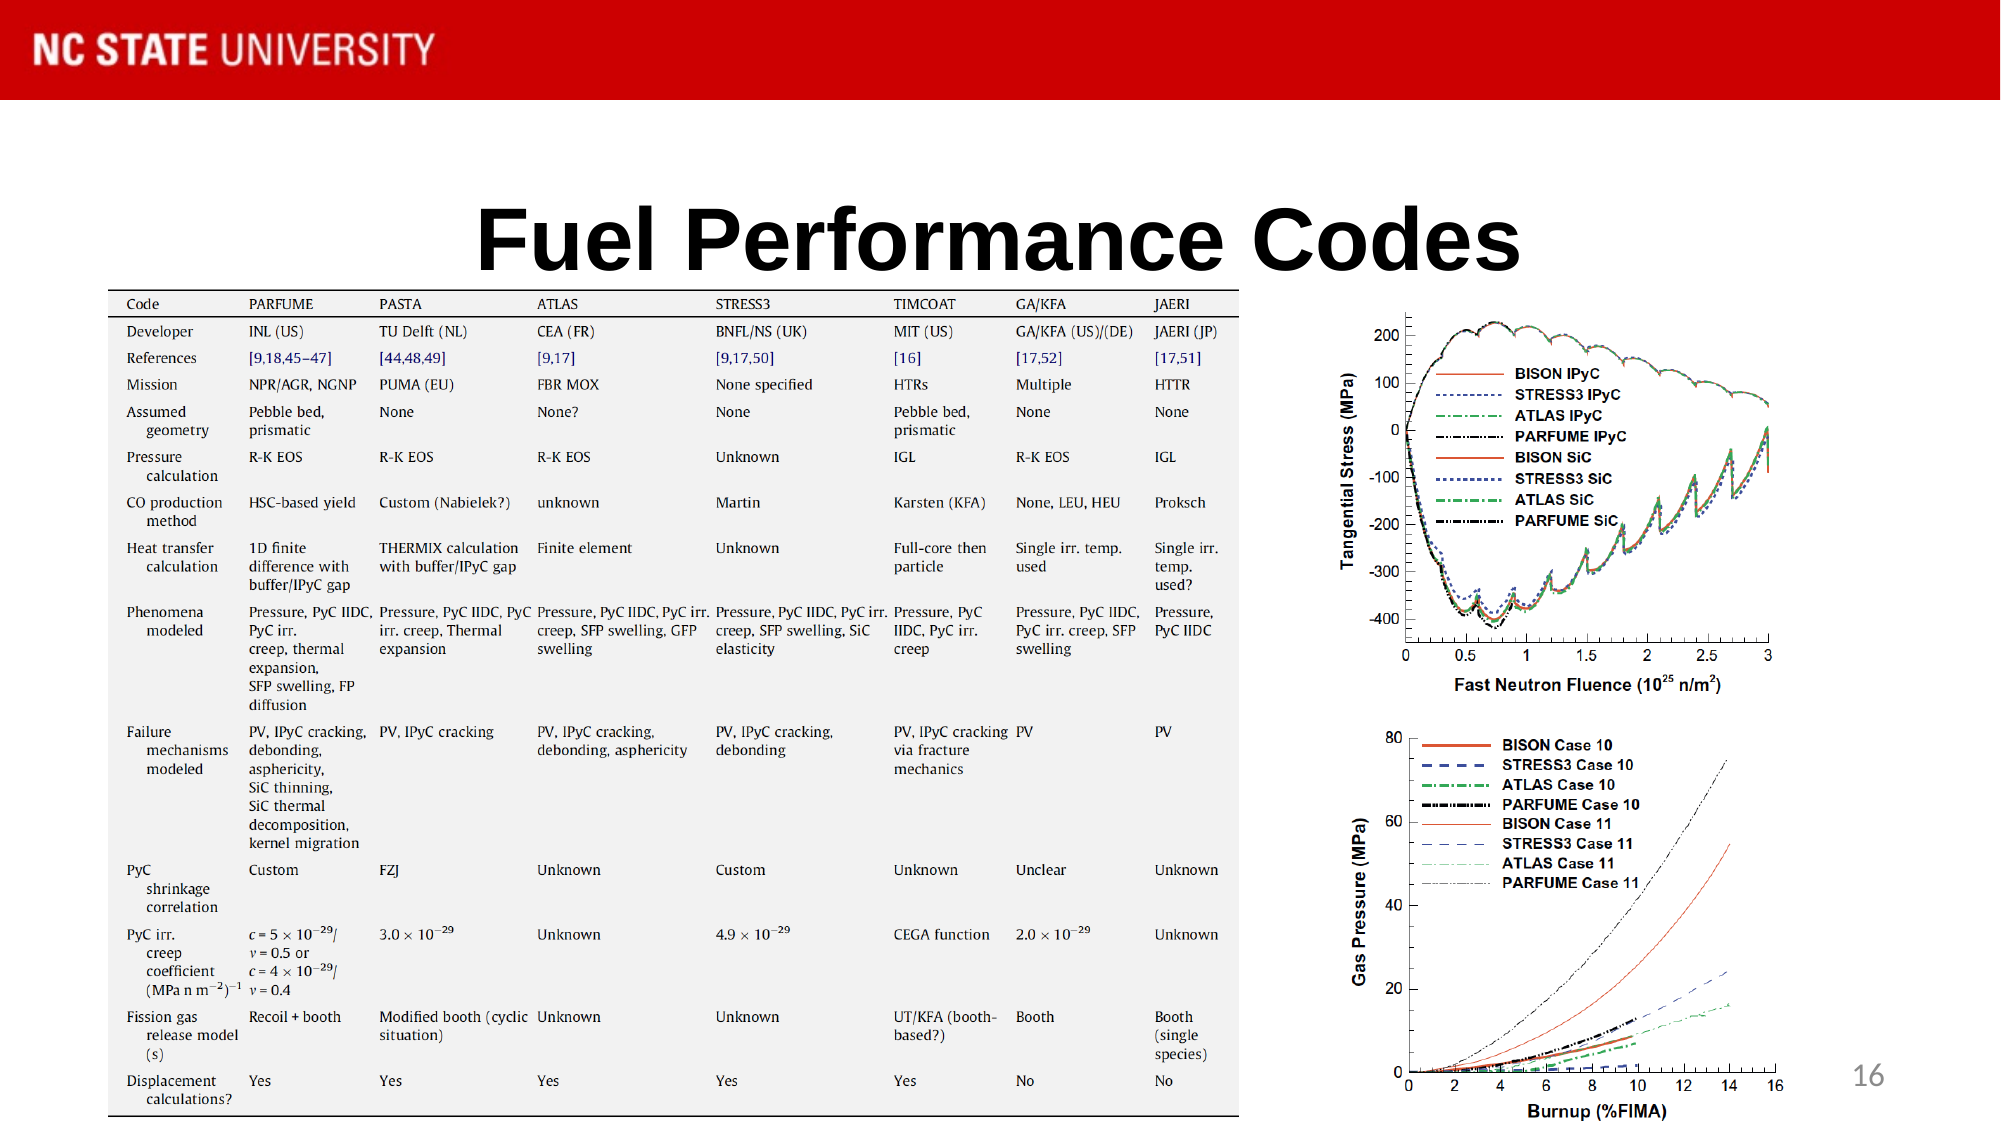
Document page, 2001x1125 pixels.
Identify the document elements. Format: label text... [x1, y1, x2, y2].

title Fuel Performance Codes [99, 147, 1900, 323]
picture [1322, 290, 1808, 1125]
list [99, 281, 1252, 1125]
picture [0, 0, 2001, 100]
slide_number 16 [1812, 1042, 1900, 1103]
